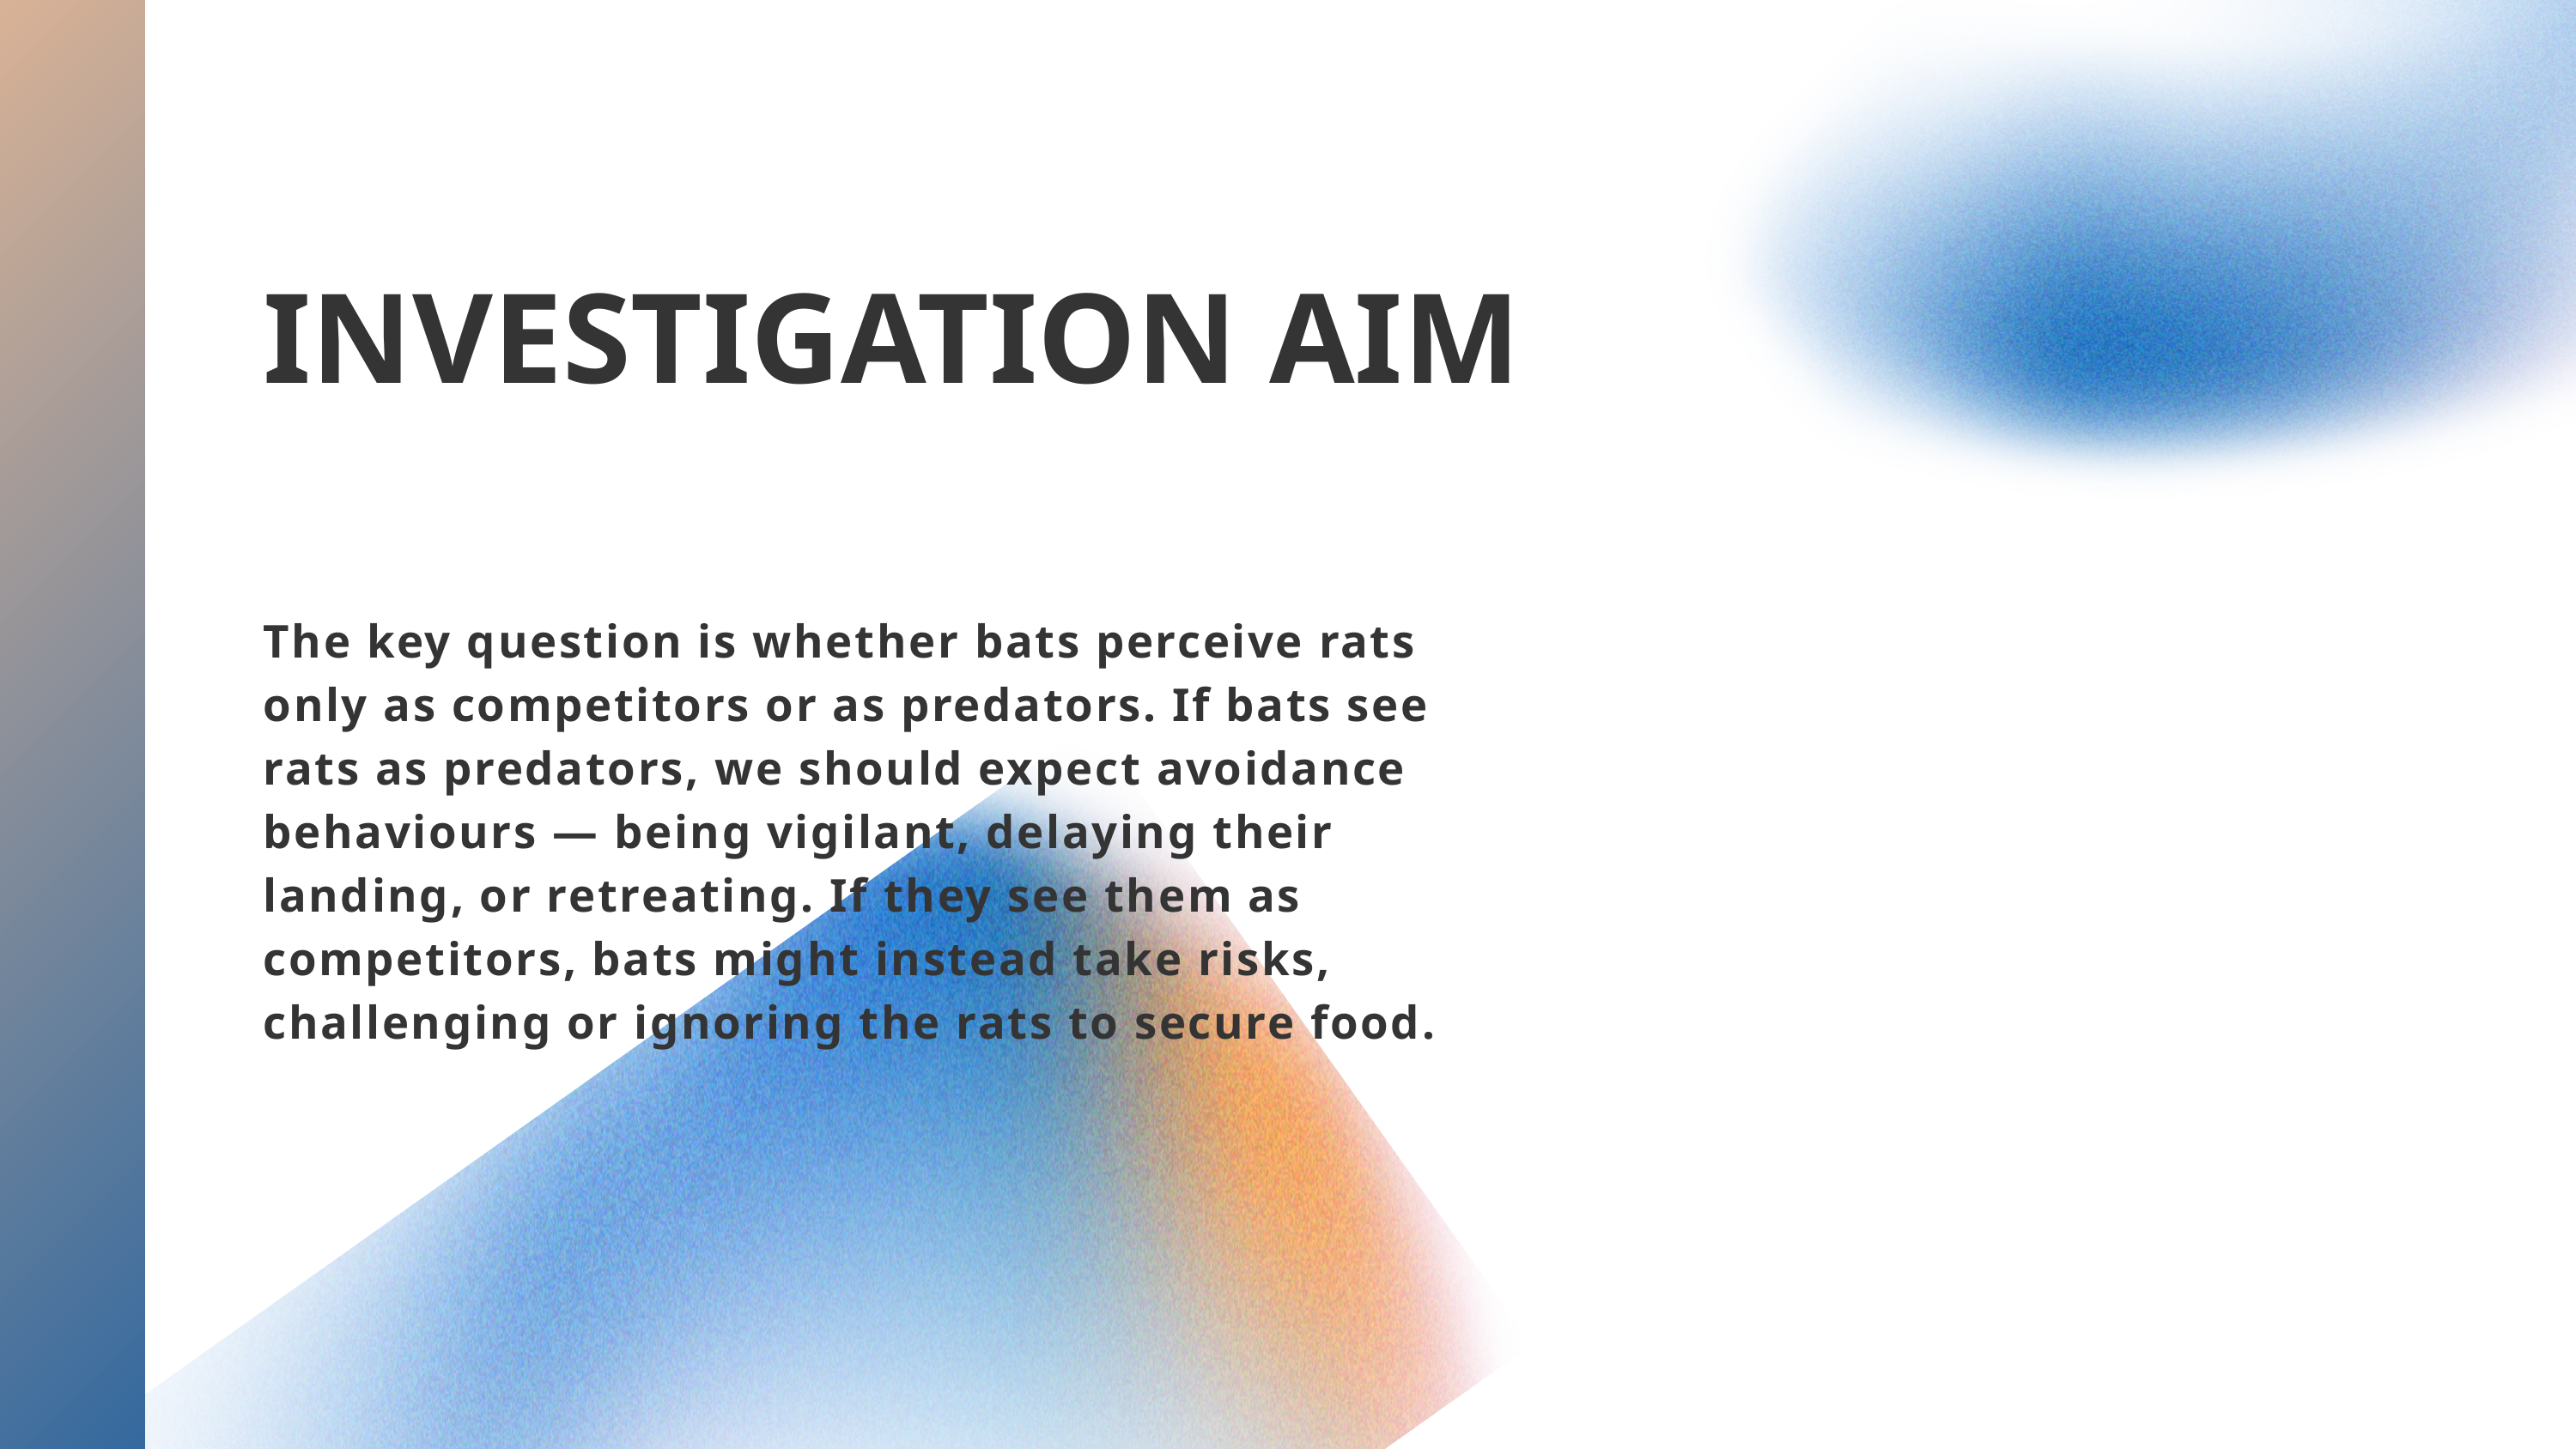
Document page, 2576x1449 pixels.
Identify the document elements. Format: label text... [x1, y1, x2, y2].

text_box INVESTIGATION AIM [263, 288, 1707, 409]
text_box [151, 1049, 1532, 1449]
text_box The key question is whether bats perceive rats only as competitors or as predators. If bats see rats as predators, we should expect avoidance behaviours — being vigilant, delaying their landing, or retreating. If they see them as competitors, bats might instead take risks, challenging or ignoring the rats to secure food. [263, 603, 1506, 1049]
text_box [0, 0, 145, 1449]
text_box [1706, 0, 2576, 500]
